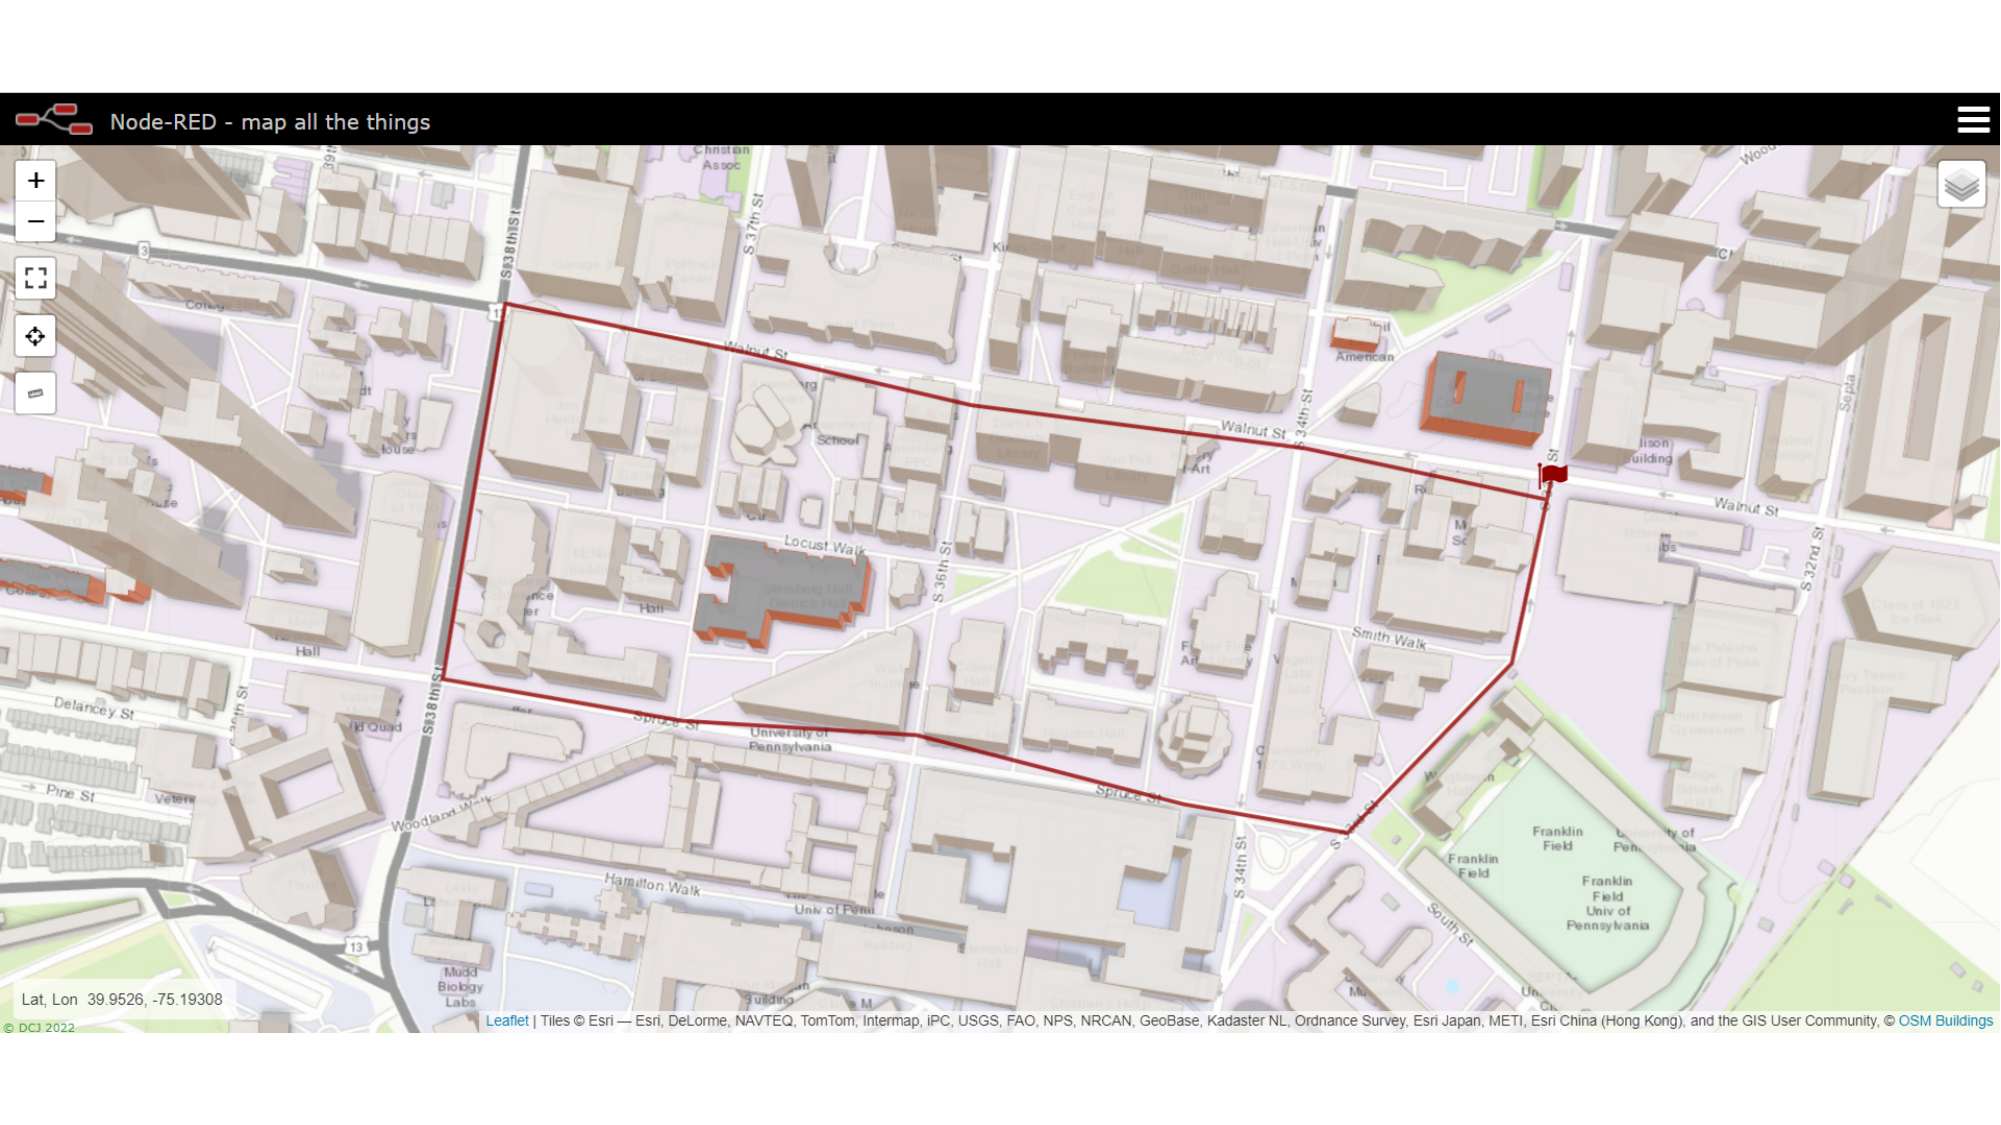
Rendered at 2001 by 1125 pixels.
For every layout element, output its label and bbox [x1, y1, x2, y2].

picture [0, 92, 2000, 1033]
